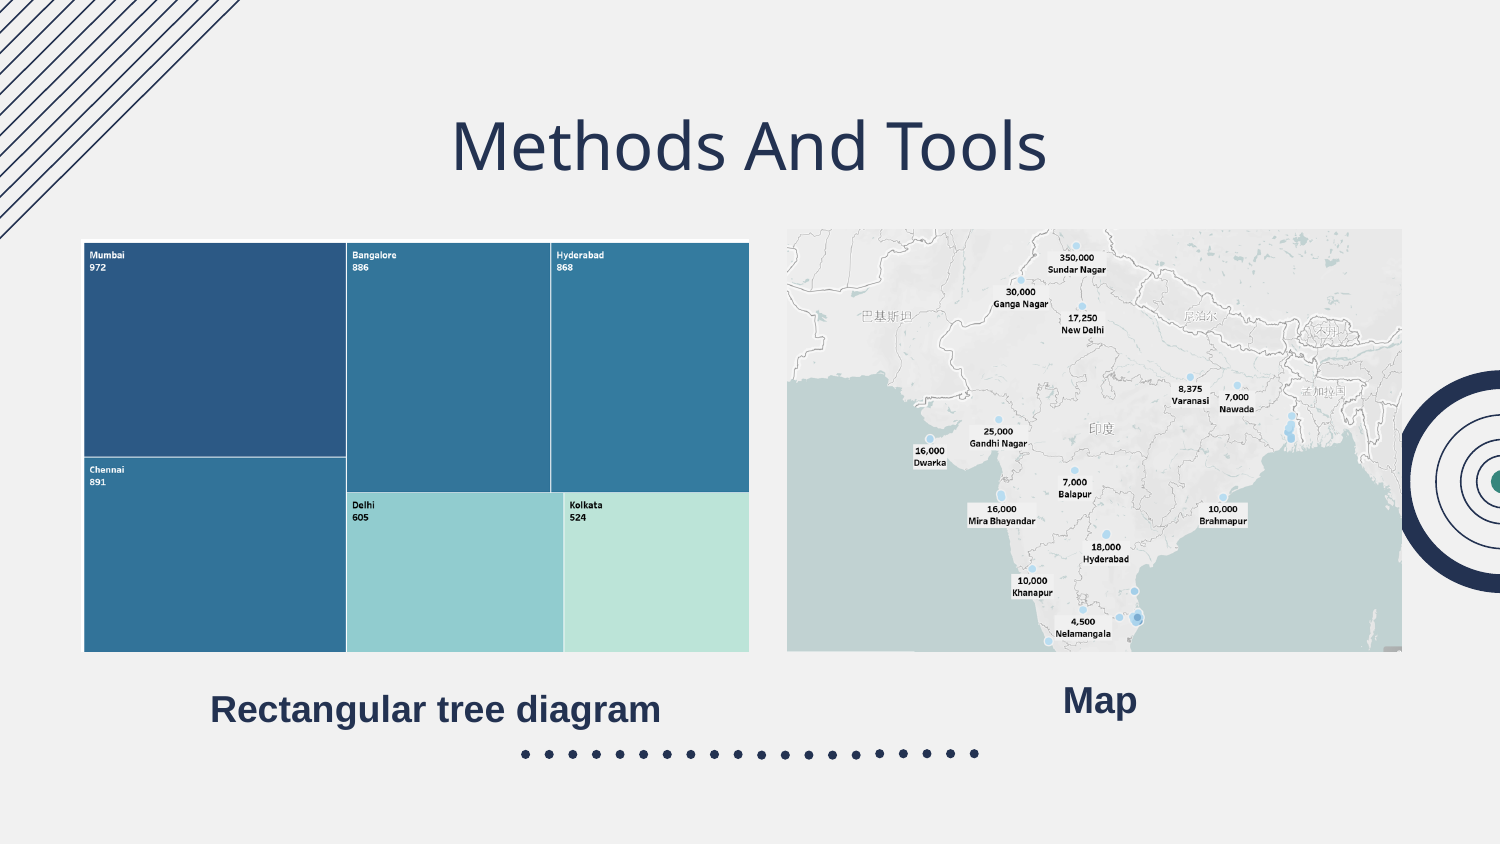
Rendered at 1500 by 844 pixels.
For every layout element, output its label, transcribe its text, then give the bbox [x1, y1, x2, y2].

picture [787, 229, 1402, 652]
subtitle Rectangular tree diagram [186, 663, 686, 745]
title Methods And Tools [143, 88, 1357, 183]
subtitle Map [932, 661, 1268, 737]
picture [80, 239, 749, 652]
